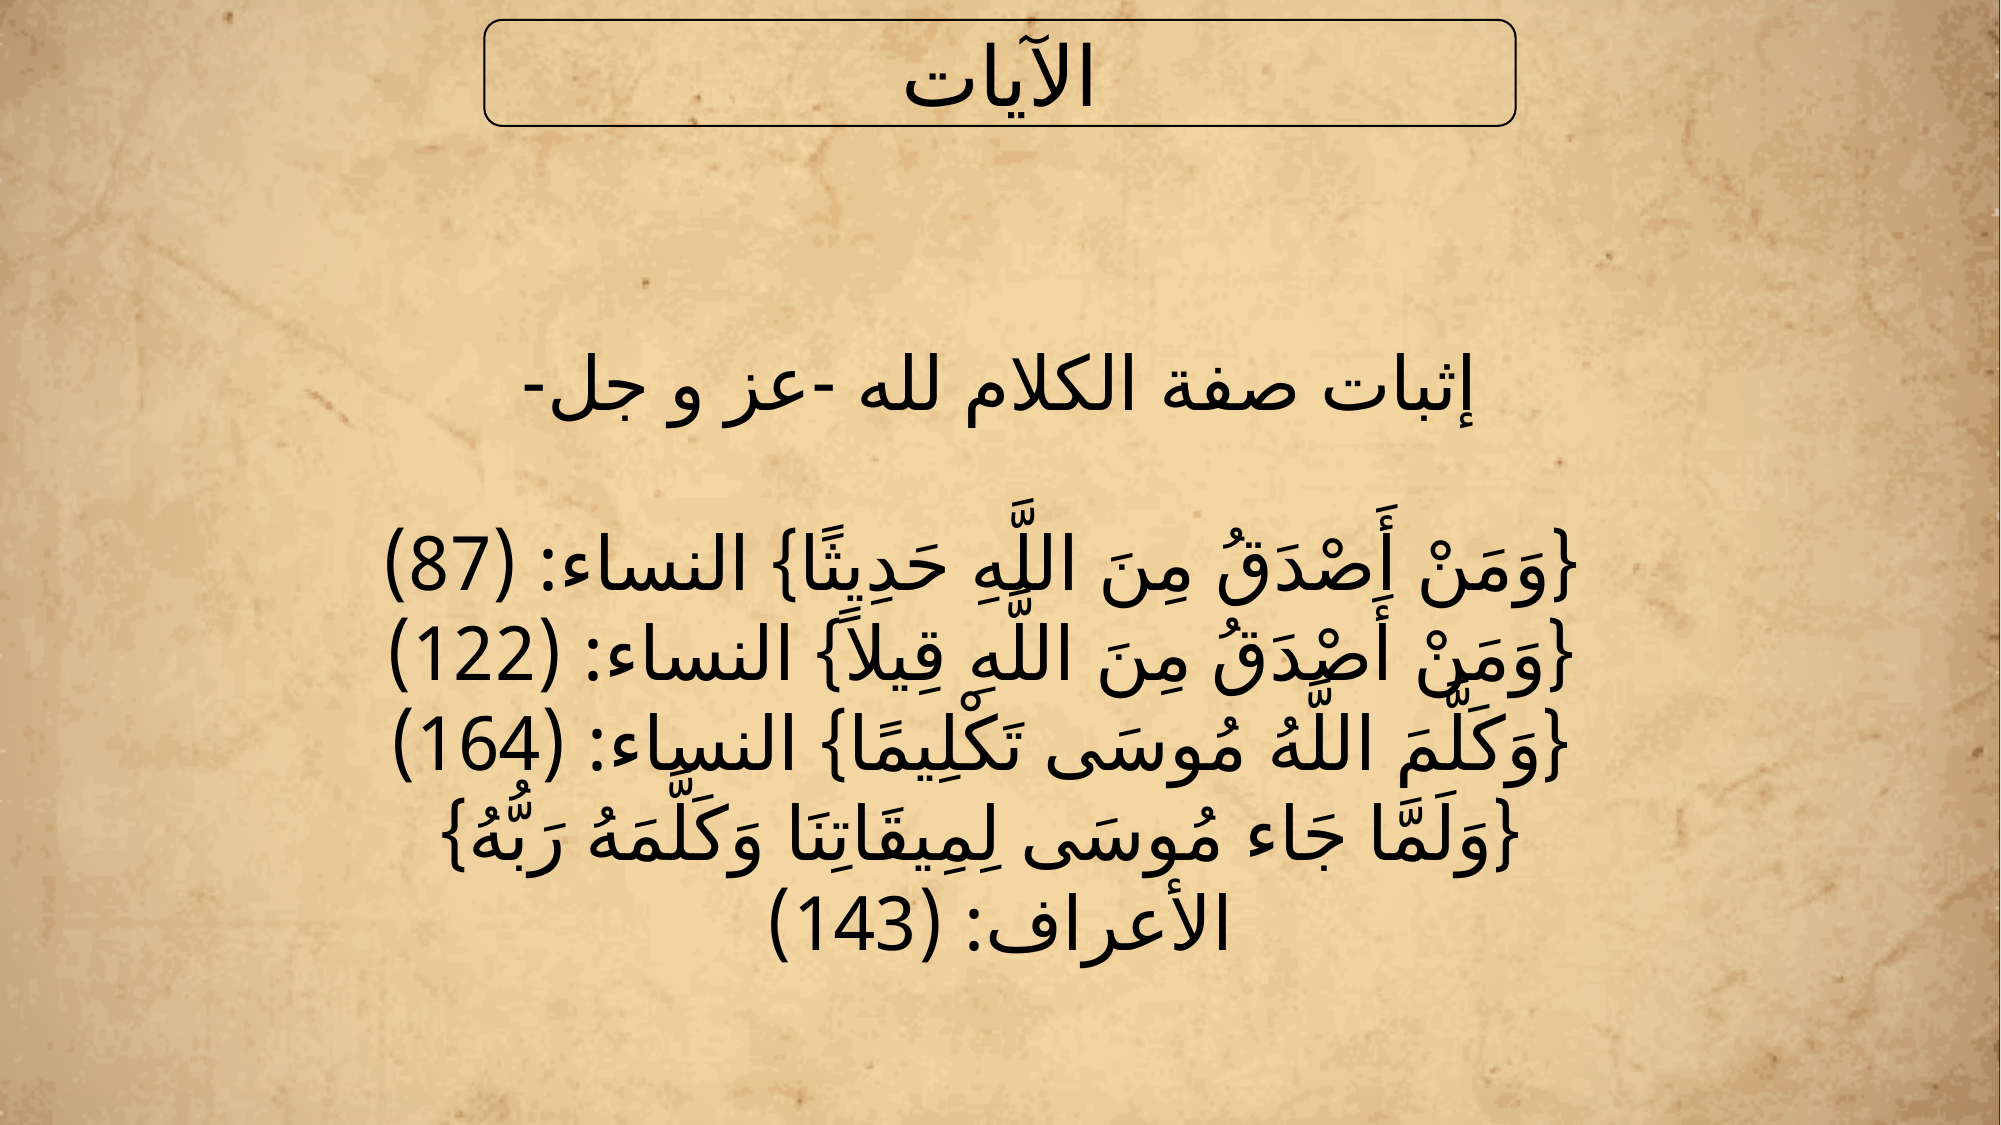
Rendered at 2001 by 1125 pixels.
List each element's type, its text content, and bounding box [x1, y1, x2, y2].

picture [0, 0, 2001, 1125]
text_box الآيات [483, 18, 1517, 127]
text_box إثبات صفة الكلام لله -عز و جل- {وَمَنْ أَصْدَقُ مِنَ اللَّهِ حَدِيثًا} النساء: (87) {وَمَنْ أَصْدَقُ مِنَ اللَّهِ قِيلاً} النساء: (122) {وَكَلَّمَ اللَّهُ مُوسَى تَكْلِيمًا} النساء: (164) {وَلَمَّا جَاء مُوسَى لِمِيقَاتِنَا وَكَلَّمَهُ رَبُّهُ} الأعراف: (143) [307, 327, 1693, 973]
